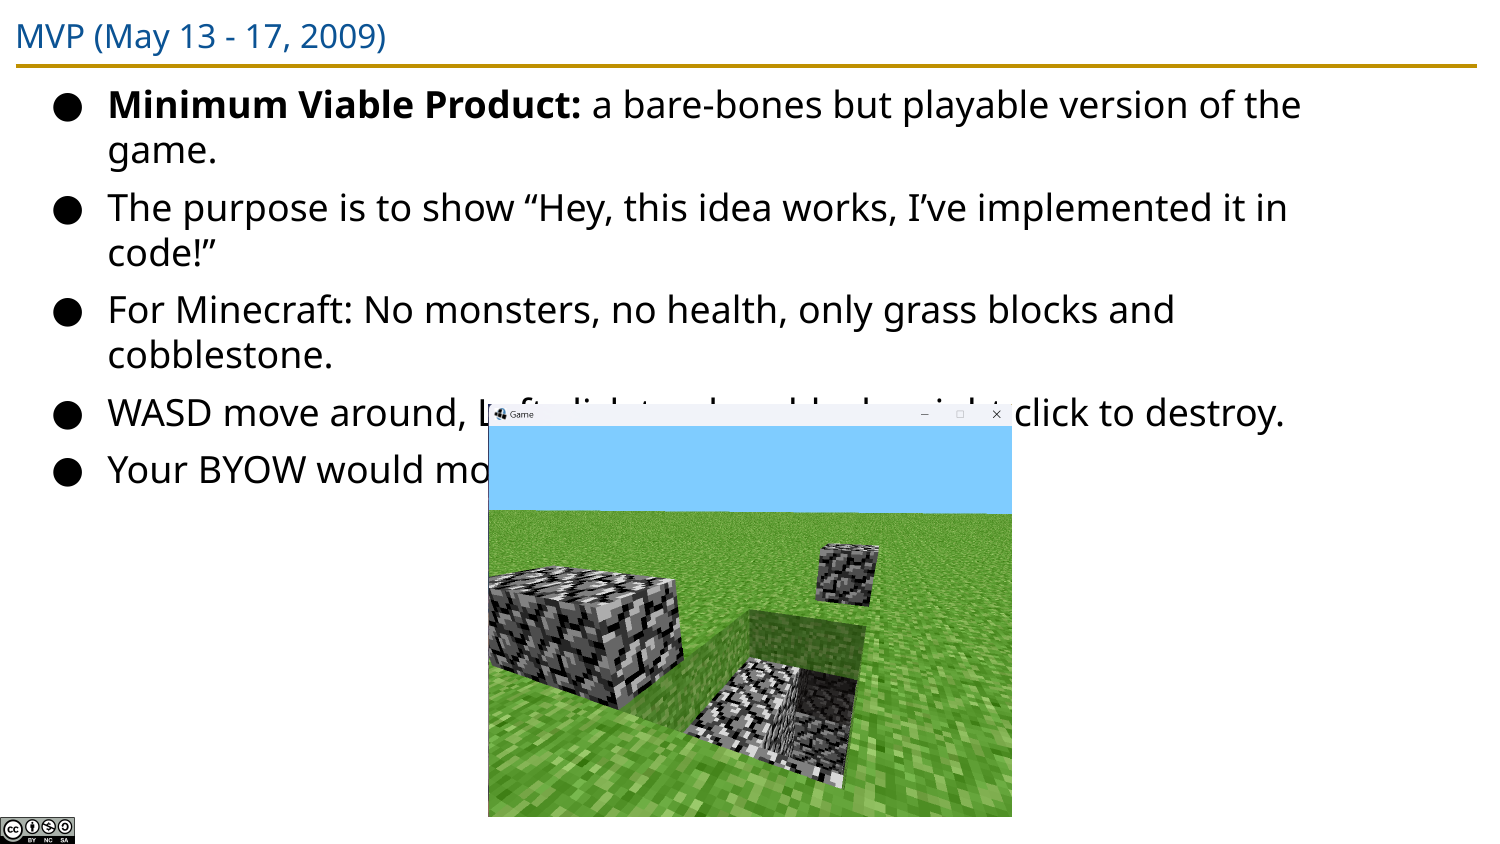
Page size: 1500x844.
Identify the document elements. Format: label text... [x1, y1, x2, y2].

picture [0, 817, 75, 844]
picture [488, 404, 1012, 817]
title MVP (May 13 - 17, 2009) [0, 0, 1398, 65]
list Minimum Viable Product: a bare-bones but playable version of the game. The purpose is to show “Hey, this idea works, I’ve implemented it in code!” For Minecraft: No monsters, no health, only grass blocks and cobblestone. WASD move around, Left click to place blocks, right click to destroy. Your BYOW would most likely top up at this stage. [17, 65, 1398, 627]
